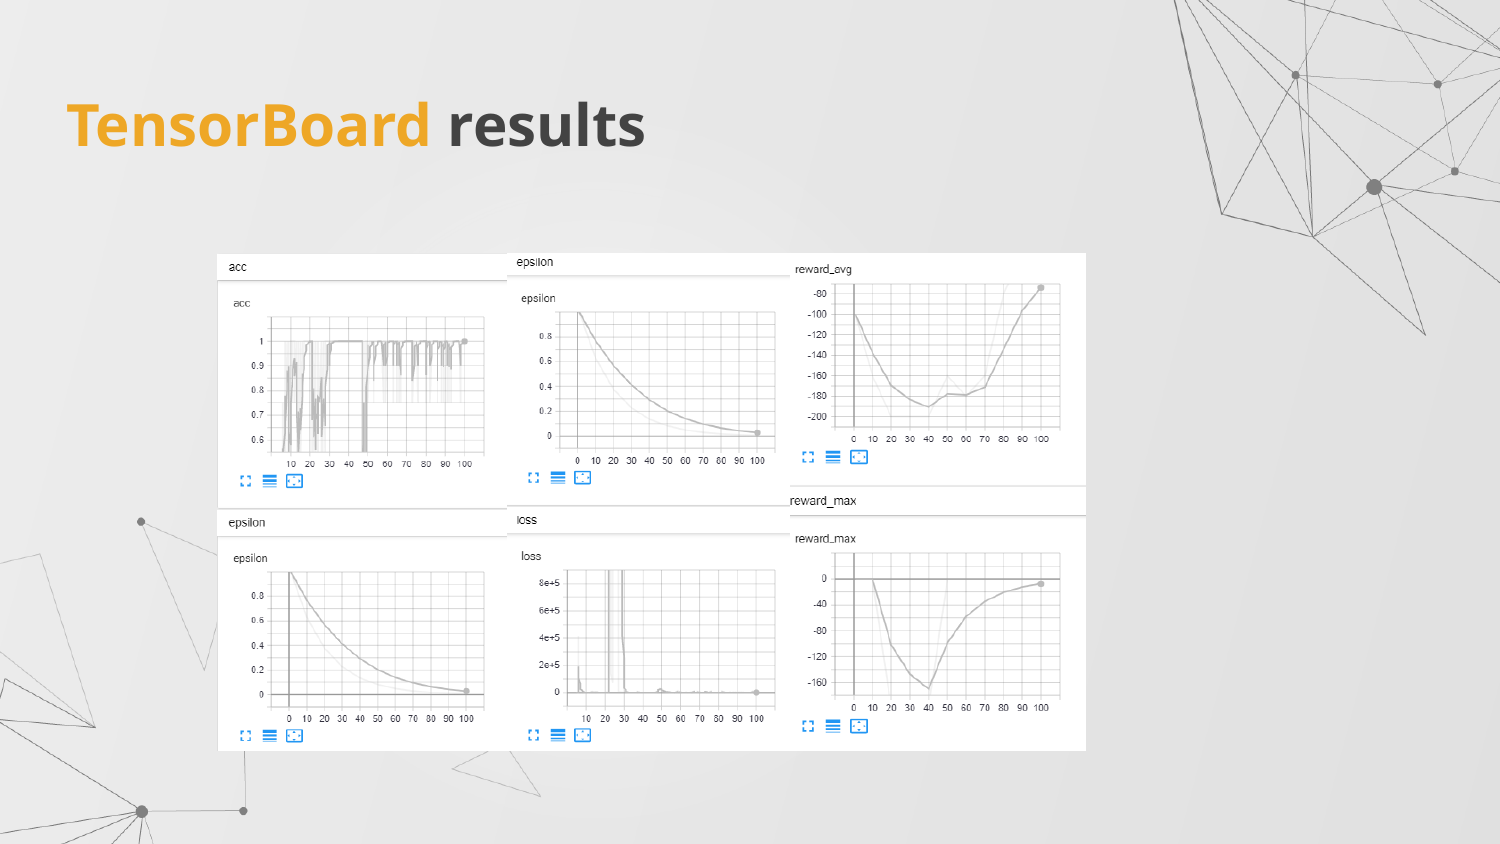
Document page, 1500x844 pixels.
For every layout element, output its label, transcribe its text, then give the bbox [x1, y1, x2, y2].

picture [0, 0, 1500, 844]
title TensorBoard results [51, 72, 1449, 167]
